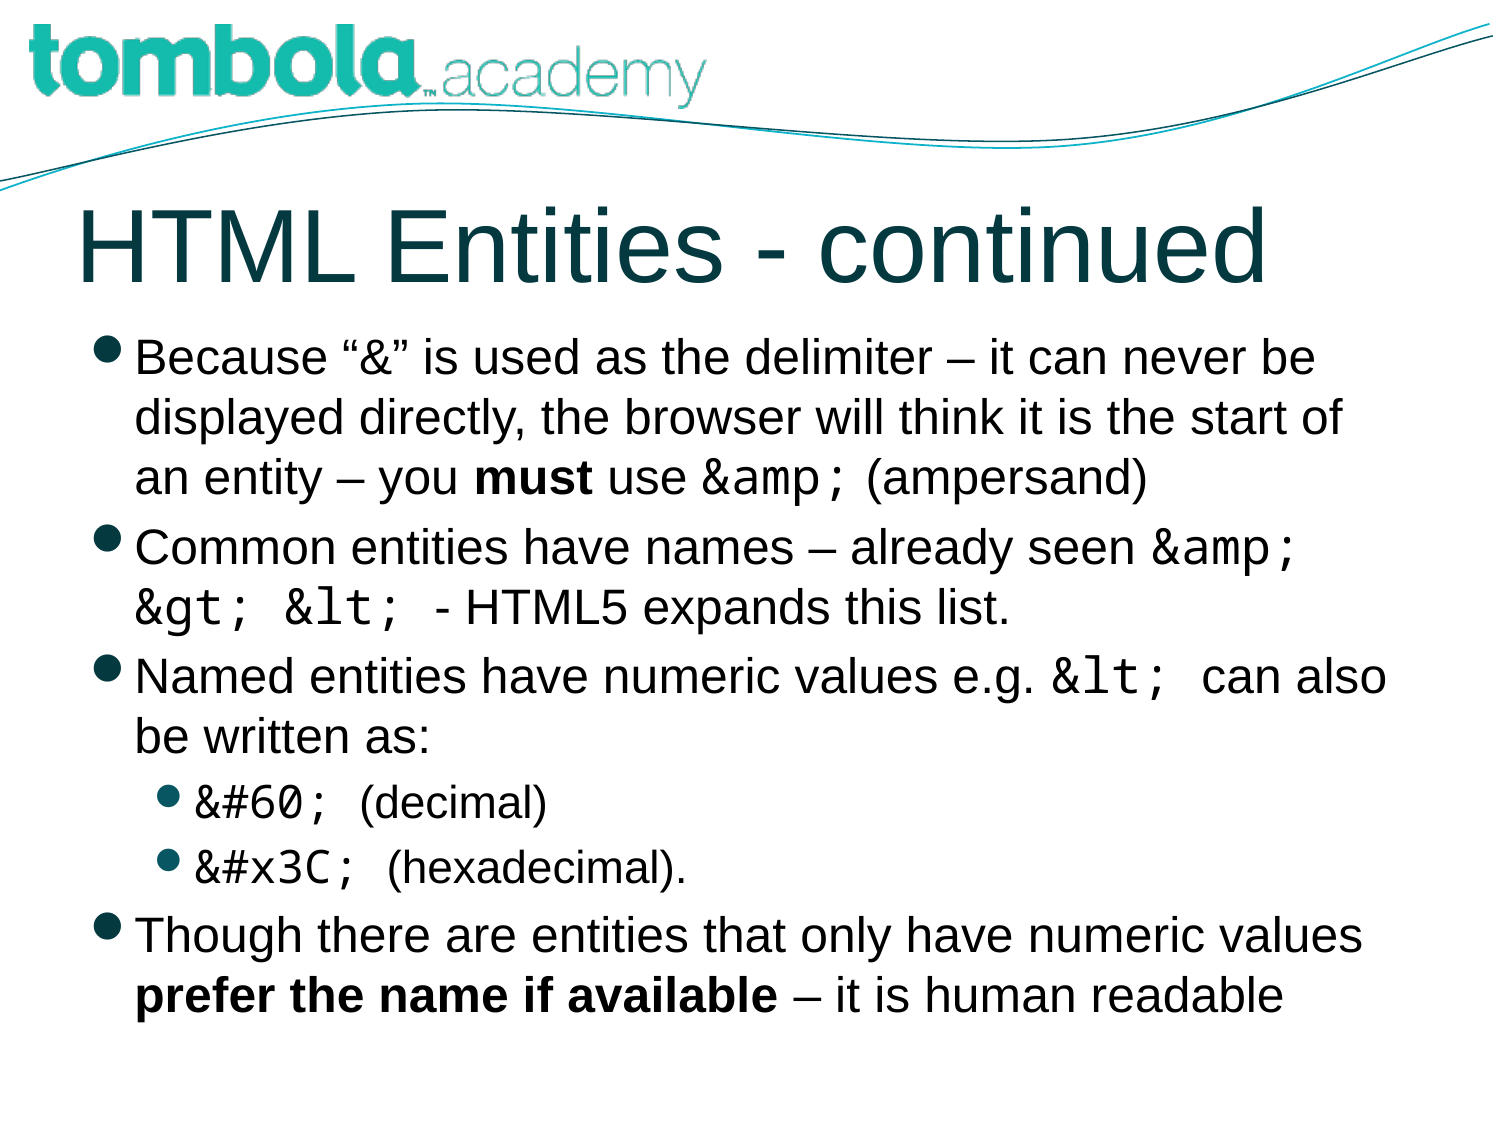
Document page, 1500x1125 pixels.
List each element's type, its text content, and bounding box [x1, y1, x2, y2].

list Because “&” is used as the delimiter – it can never be displayed directly, the browser will think it is the start of an entity – you must use &amp; (ampersand) Common entities have names – already seen &amp; &gt; &lt; - HTML5 expands this list. Named entities have numeric values e.g. &lt; can also be written as: &#60; (decimal) &#x3C; (hexadecimal). Though there are entities that only have numeric values prefer the name if available – it is human readable [75, 317, 1425, 1038]
picture [29, 24, 707, 109]
title HTML Entities - continued [75, 115, 1425, 303]
